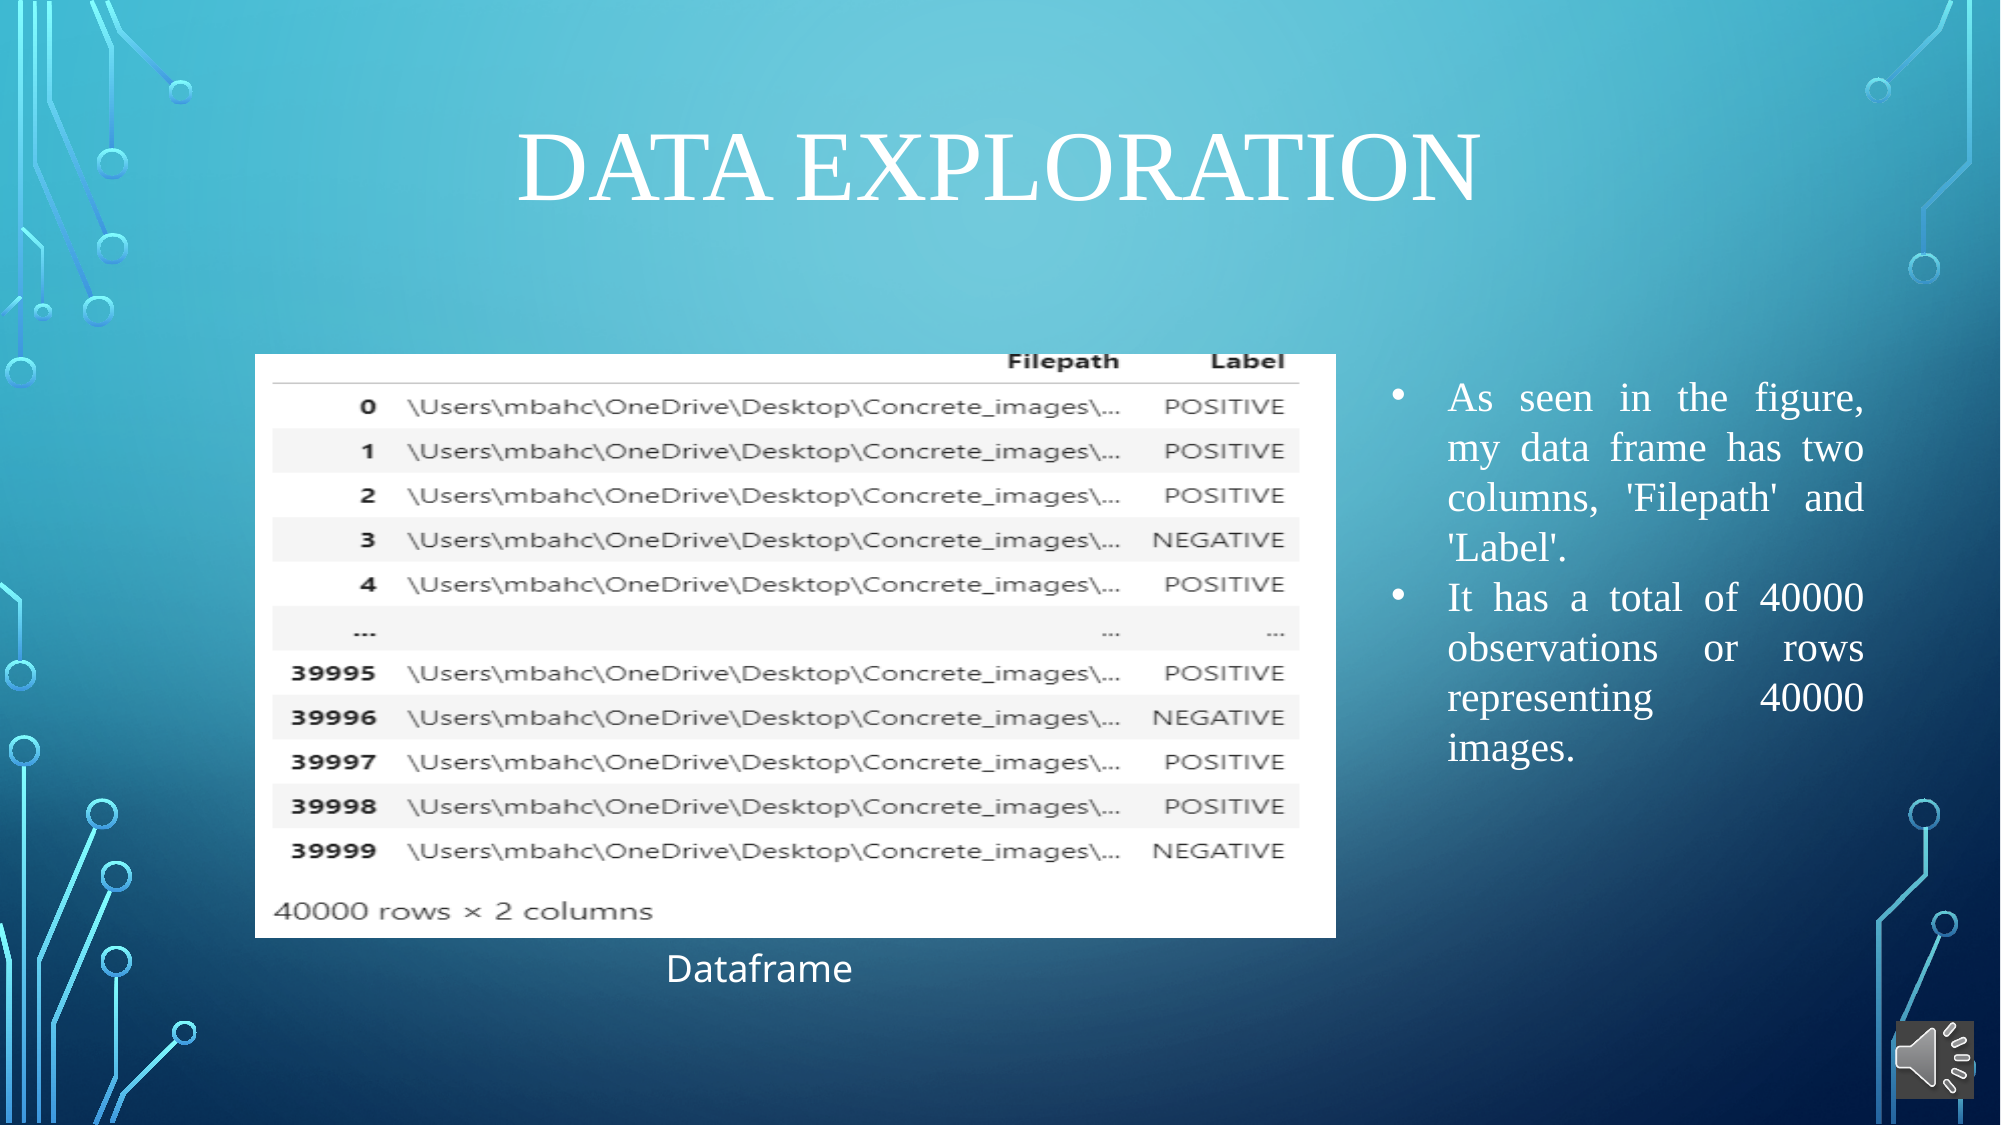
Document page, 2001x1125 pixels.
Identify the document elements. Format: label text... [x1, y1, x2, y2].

picture [1894, 1019, 1976, 1101]
title Data exploration [187, 101, 1813, 235]
text_box As seen in the figure, my data frame has two columns, 'Filepath' and 'Label'. It has a total of 40000 observations or rows representing 40000 images. [1376, 362, 1880, 823]
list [254, 354, 1337, 938]
text_box Dataframe [650, 938, 1039, 997]
